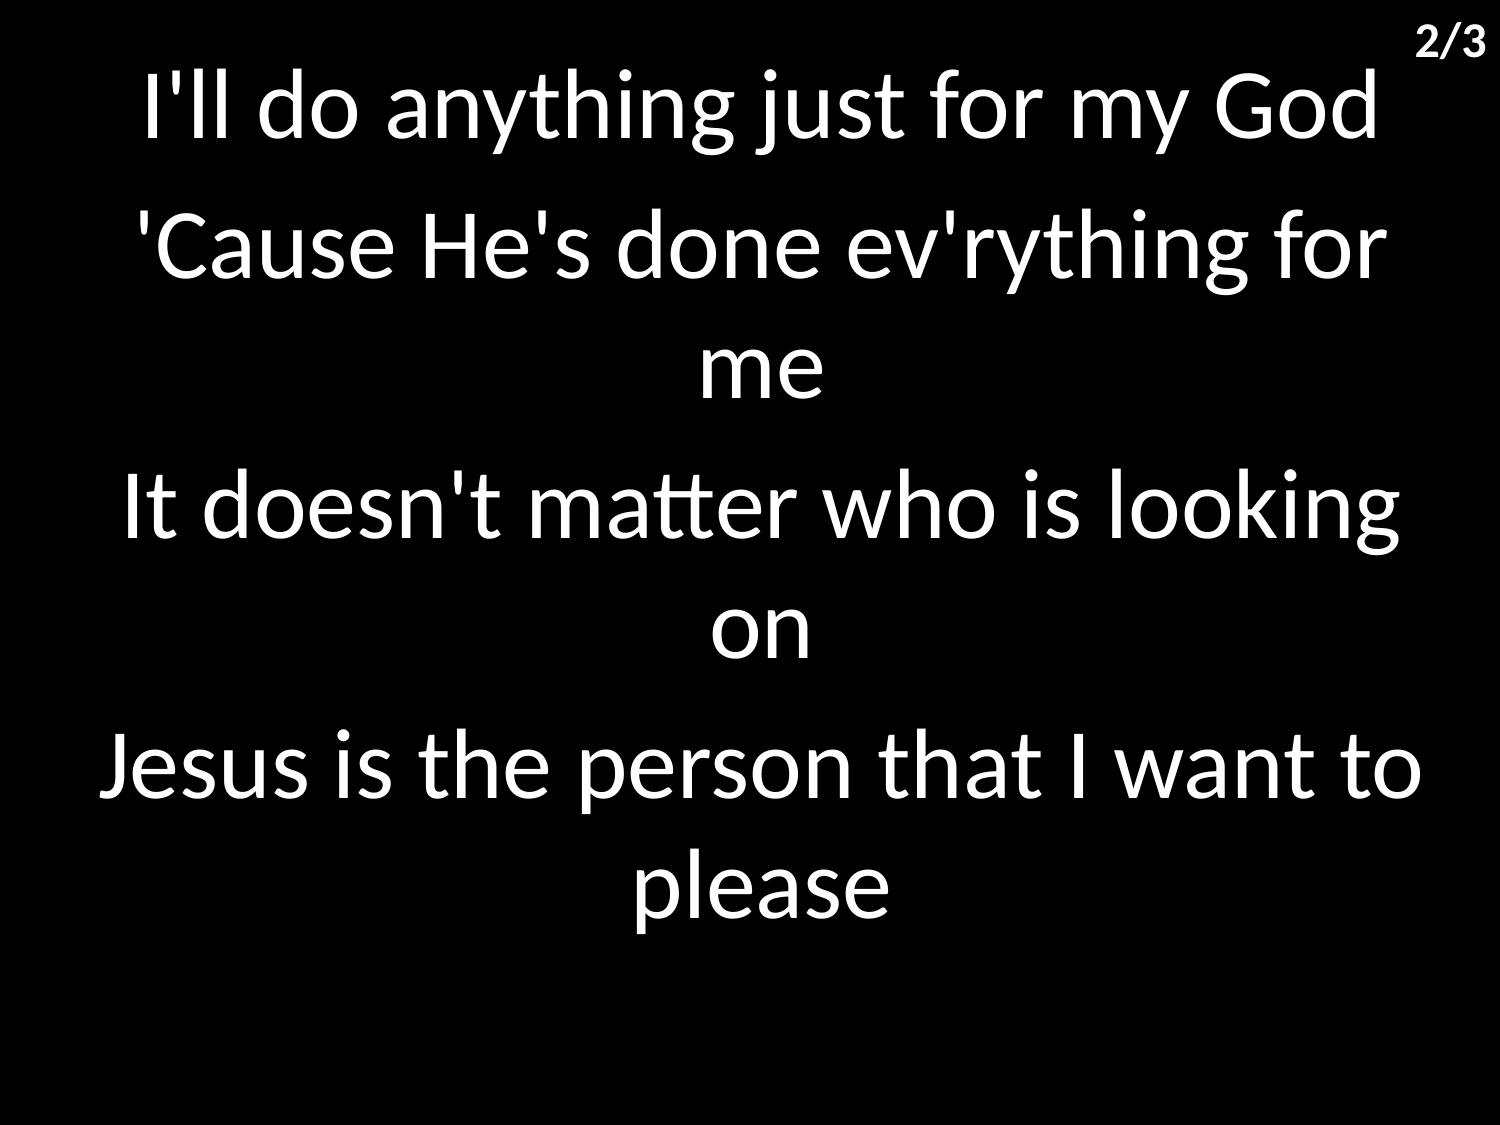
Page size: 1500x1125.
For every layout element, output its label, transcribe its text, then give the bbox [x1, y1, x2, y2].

text_box 2/3 [1399, 0, 1500, 75]
subtitle I'll do anything just for my God 'Cause He's done ev'rything for me It doesn't matter who is looking on Jesus is the person that I want to please [53, 30, 1471, 1094]
